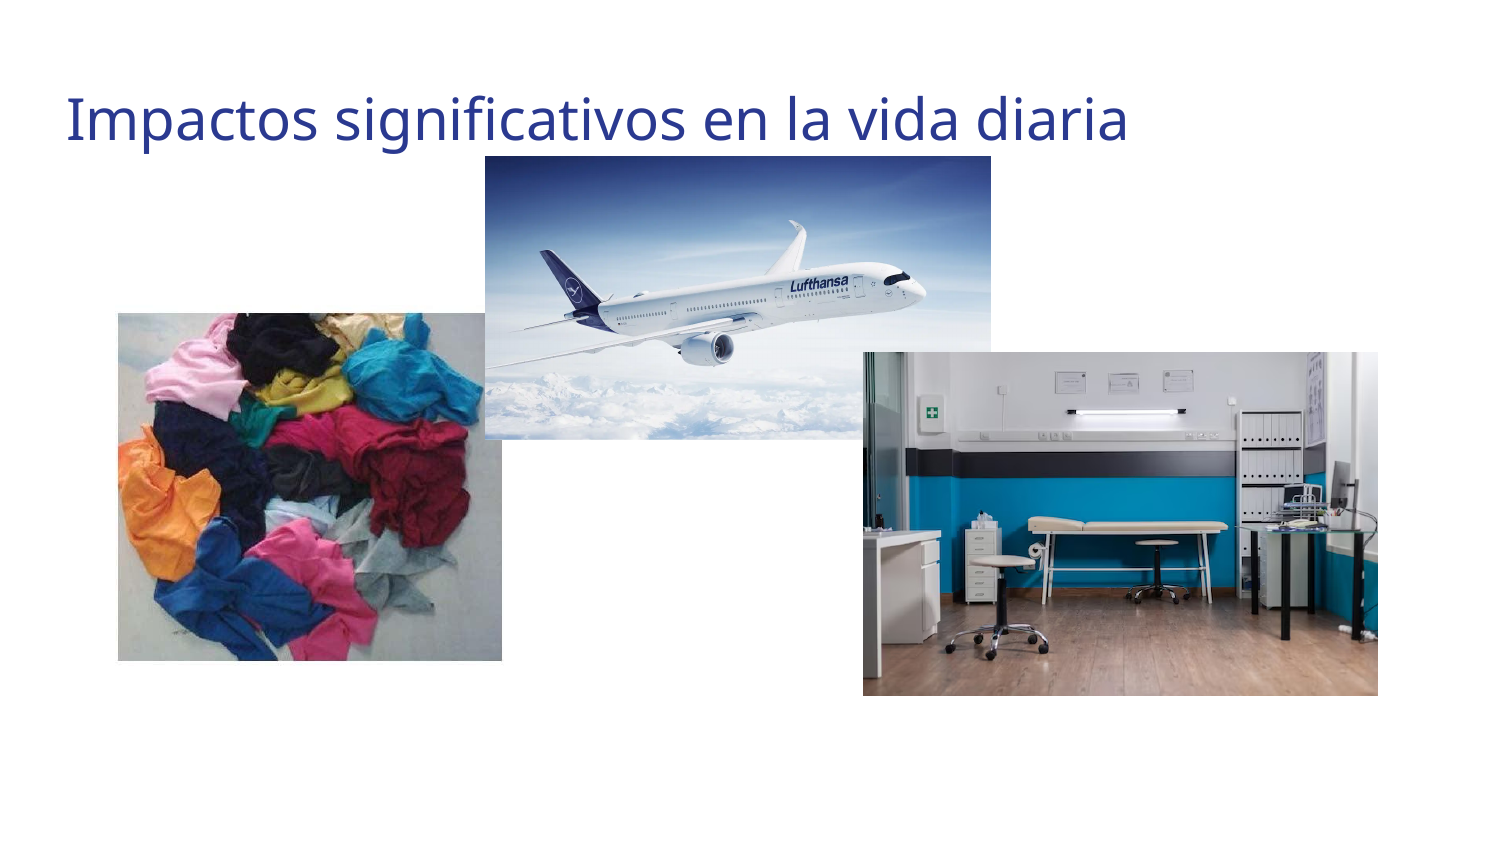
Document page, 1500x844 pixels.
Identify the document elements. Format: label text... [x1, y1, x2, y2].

picture [115, 155, 1379, 697]
title Impactos significativos en la vida diaria [51, 67, 1449, 167]
